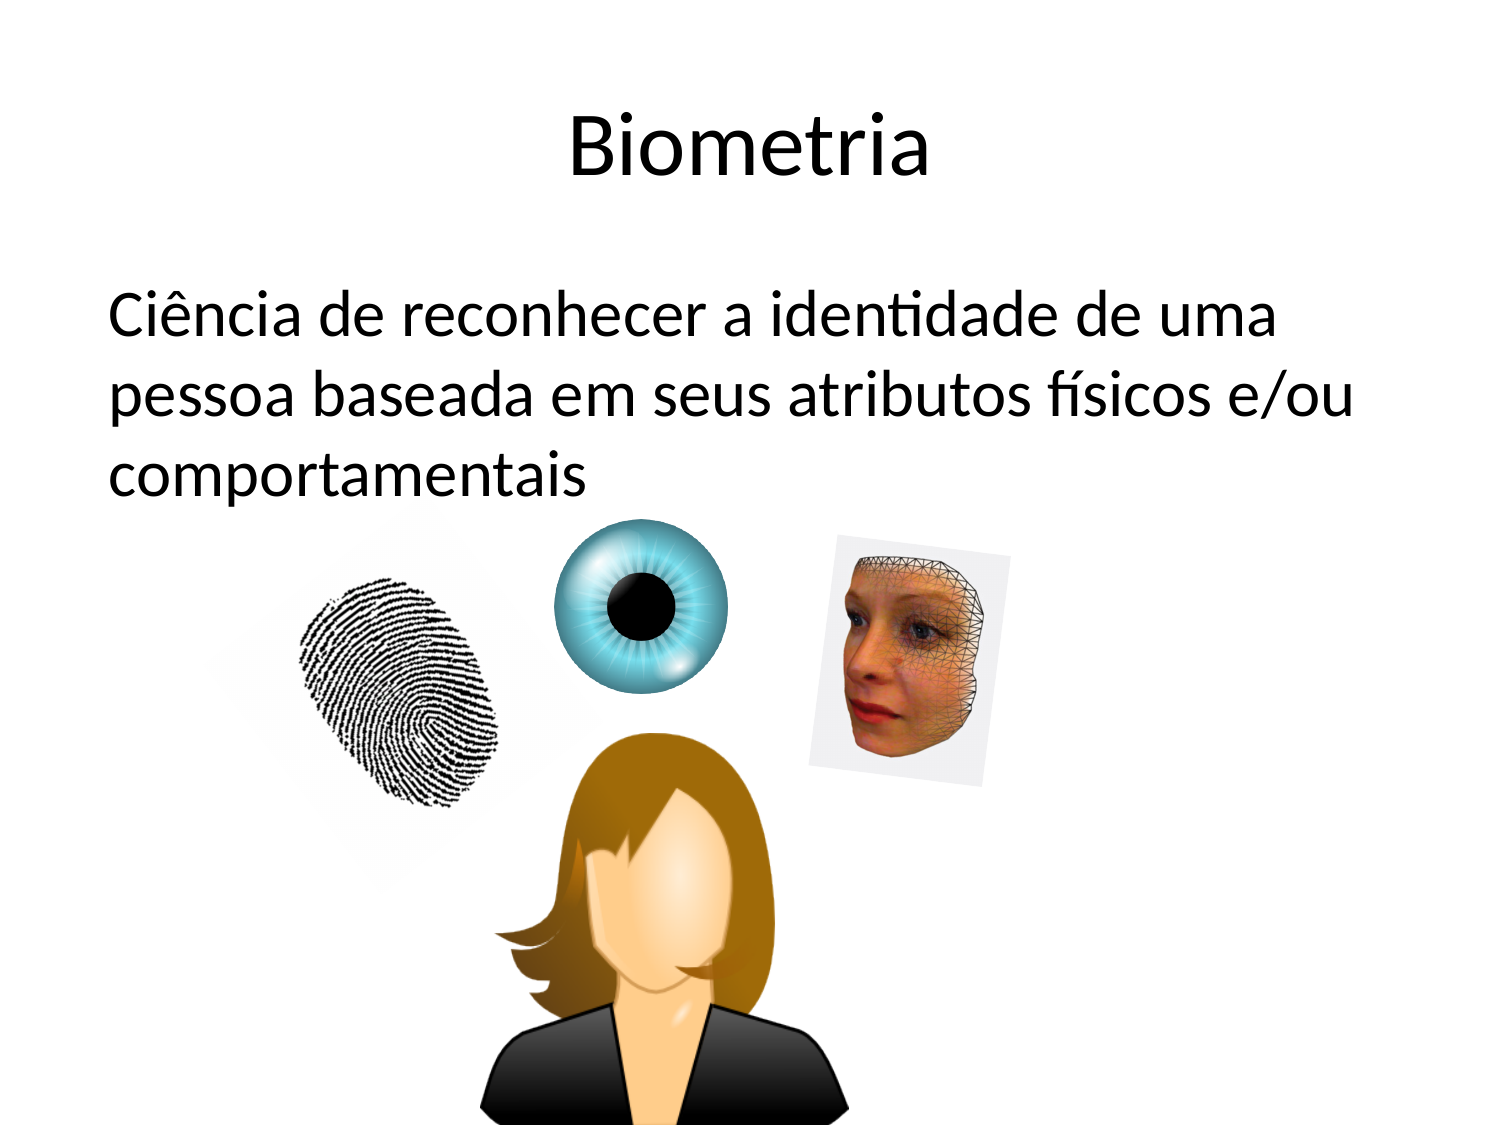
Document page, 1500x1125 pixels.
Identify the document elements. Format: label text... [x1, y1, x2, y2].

list Ciência de reconhecer a identidade de uma pessoa baseada em seus atributos físicos e/ou comportamentais [75, 262, 1425, 1005]
title Biometria [75, 45, 1425, 233]
picture [205, 493, 1011, 1125]
